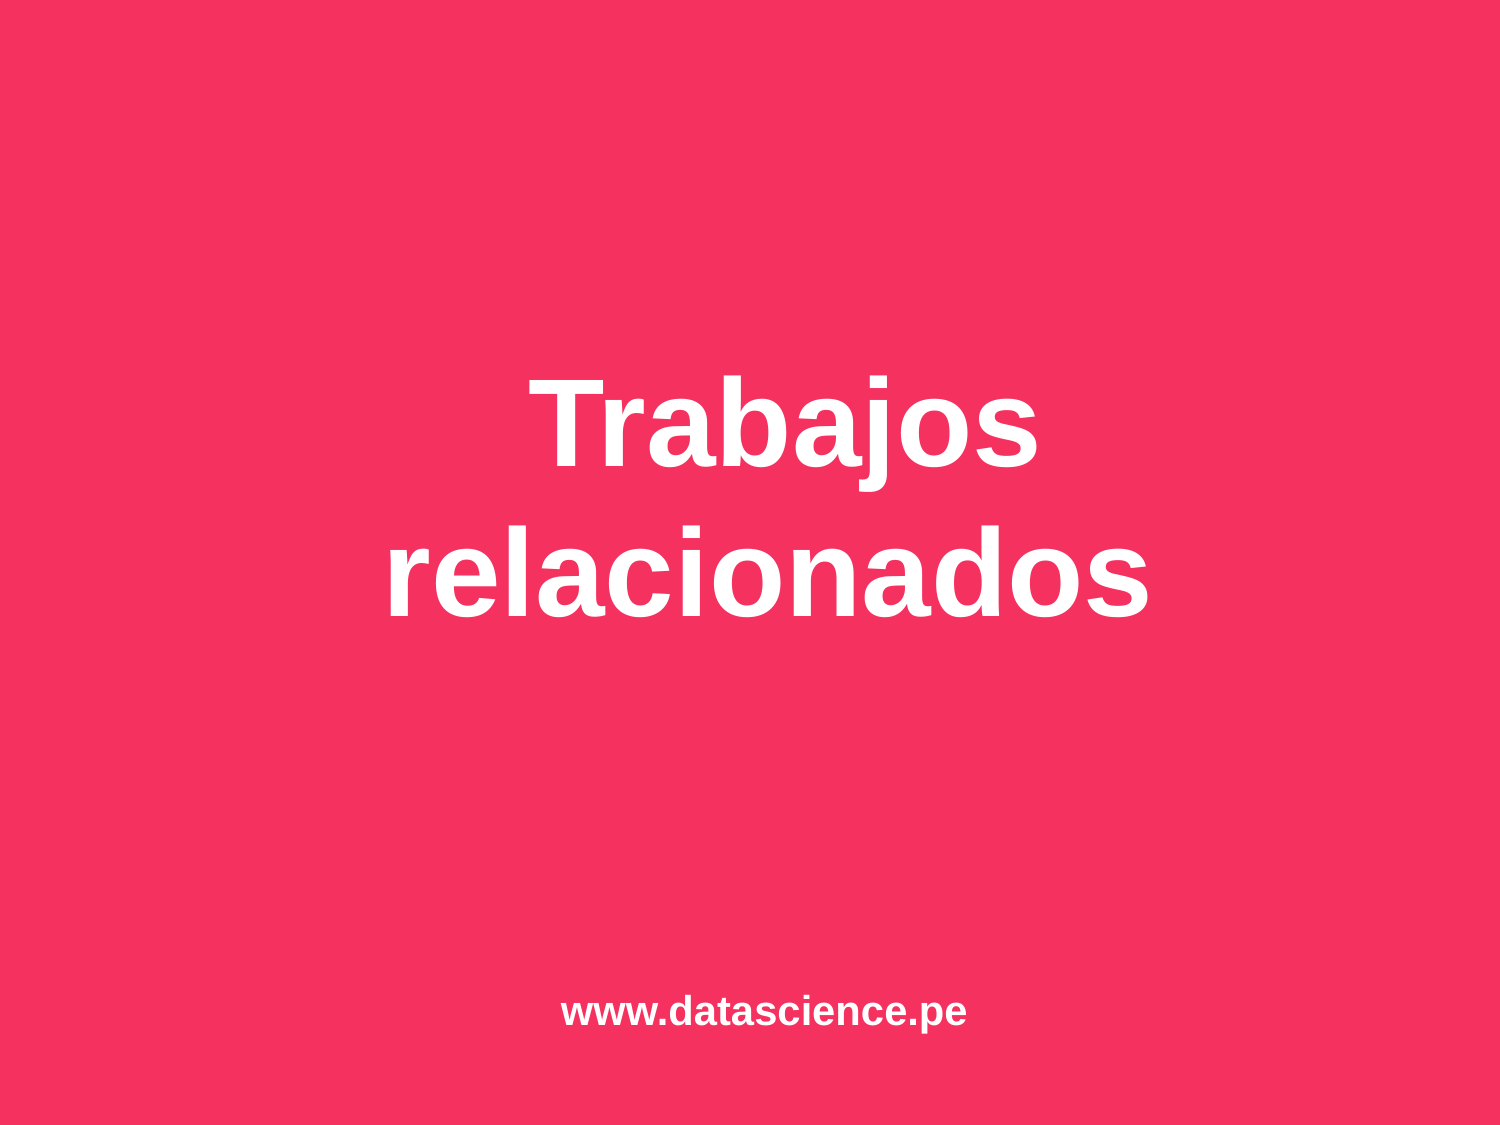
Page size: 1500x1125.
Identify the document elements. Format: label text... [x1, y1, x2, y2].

text_box Trabajos relacionados [159, 349, 1412, 634]
